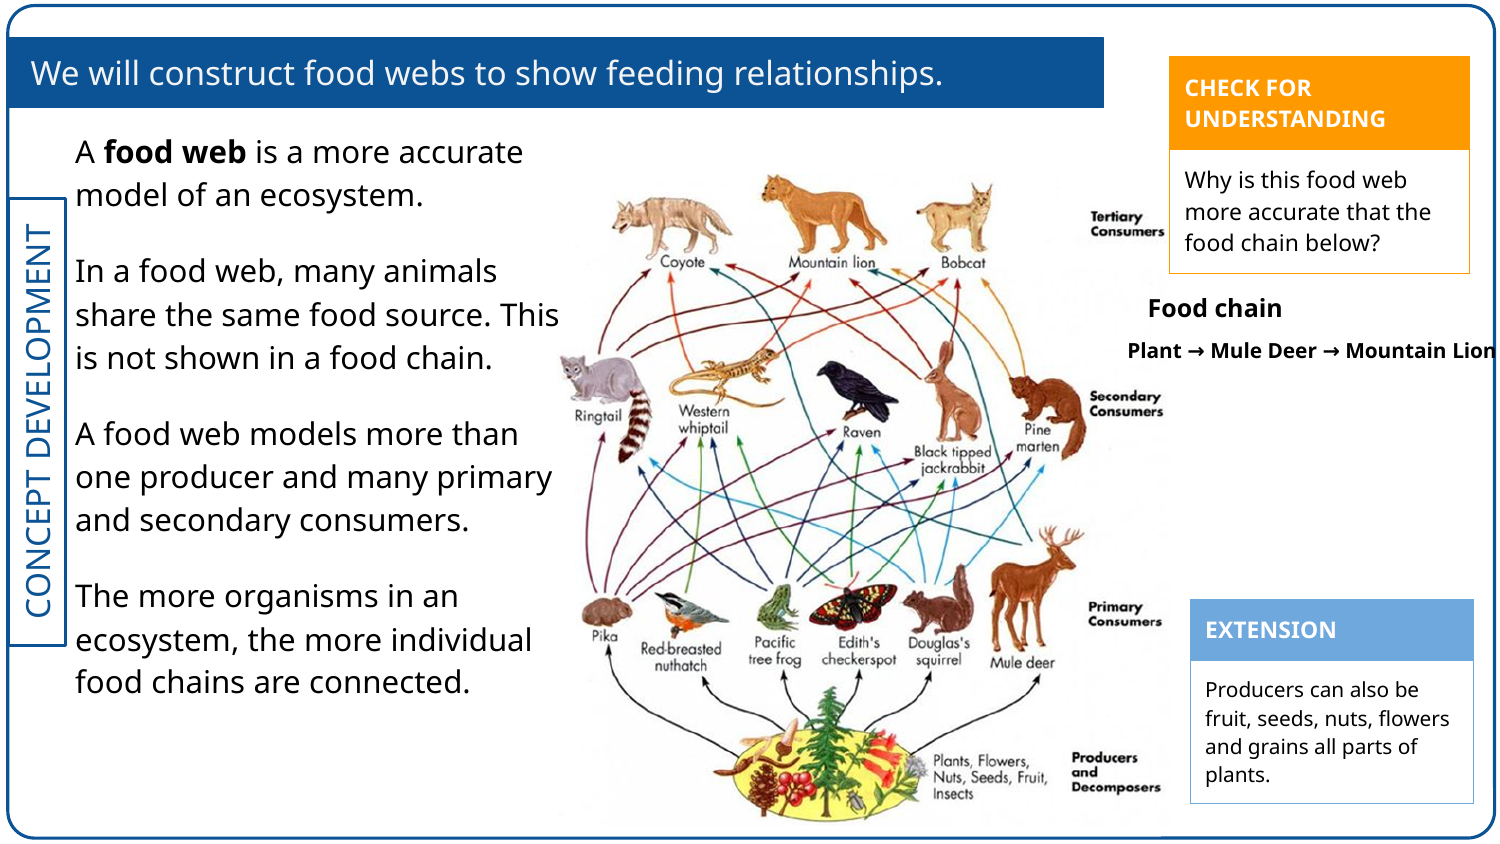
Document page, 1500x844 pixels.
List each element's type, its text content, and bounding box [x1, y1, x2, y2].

text_box Food chain [1175, 278, 1416, 323]
list A food web is a more accurate model of an ecosystem. In a food web, many animals share the same food source. This is not shown in a food chain. A food web models more than one producer and many primary and secondary consumers. The more organisms in an ecosystem, the more individual food chains are connected. [60, 111, 597, 835]
table_header EXTENSION [1191, 600, 1473, 660]
table_cell Why is this food web more accurate that the food chain below? [1170, 150, 1469, 273]
picture [556, 174, 1170, 826]
text_box Plant → Mule Deer → Mountain Lion [1175, 322, 1500, 381]
table_cell Producers can also be fruit, seeds, nuts, flowers and grains all parts of plants. [1191, 661, 1473, 803]
table_header CHECK FOR UNDERSTANDING [1170, 58, 1469, 149]
subtitle We will construct food webs to show feeding relationships. [15, 43, 1097, 101]
